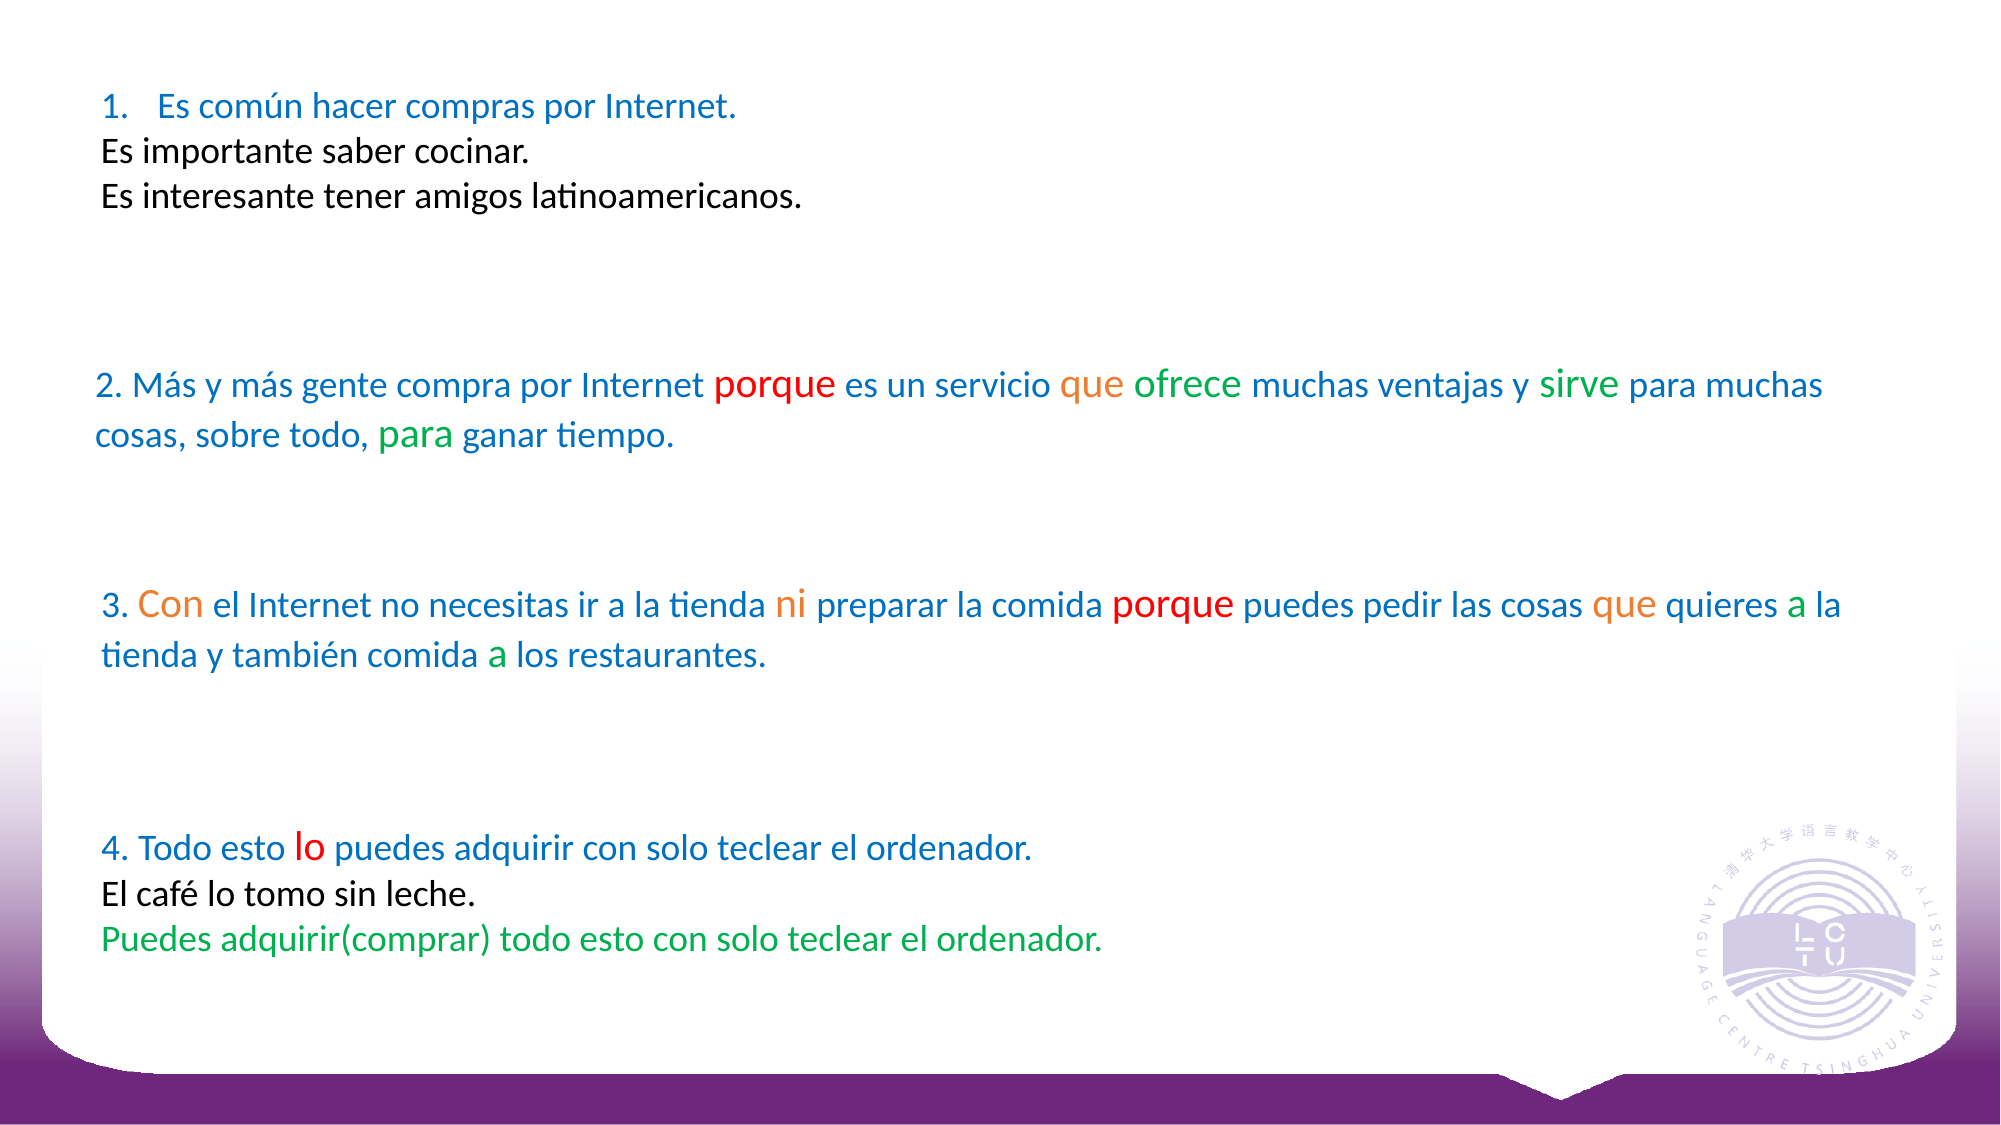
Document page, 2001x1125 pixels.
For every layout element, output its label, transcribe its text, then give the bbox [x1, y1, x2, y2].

text_box 2. Más y más gente compra por Internet porque es un servicio que ofrece muchas ventajas y sirve para muchas cosas, sobre todo, para ganar tiempo. [80, 348, 1925, 463]
text_box 3. Con el Internet no necesitas ir a la tienda ni preparar la comida porque puedes pedir las cosas que quieres a la tienda y también comida a los restaurantes. [86, 568, 1891, 684]
text_box Es común hacer compras por Internet. Es importante saber cocinar. Es interesante tener amigos latinoamericanos. [86, 74, 1261, 224]
text_box 4. Todo esto lo puedes adquirir con solo teclear el ordenador. El café lo tomo sin leche. Puedes adquirir(comprar) todo esto con solo teclear el ordenador. [86, 811, 1761, 1011]
picture [0, 0, 2001, 1125]
